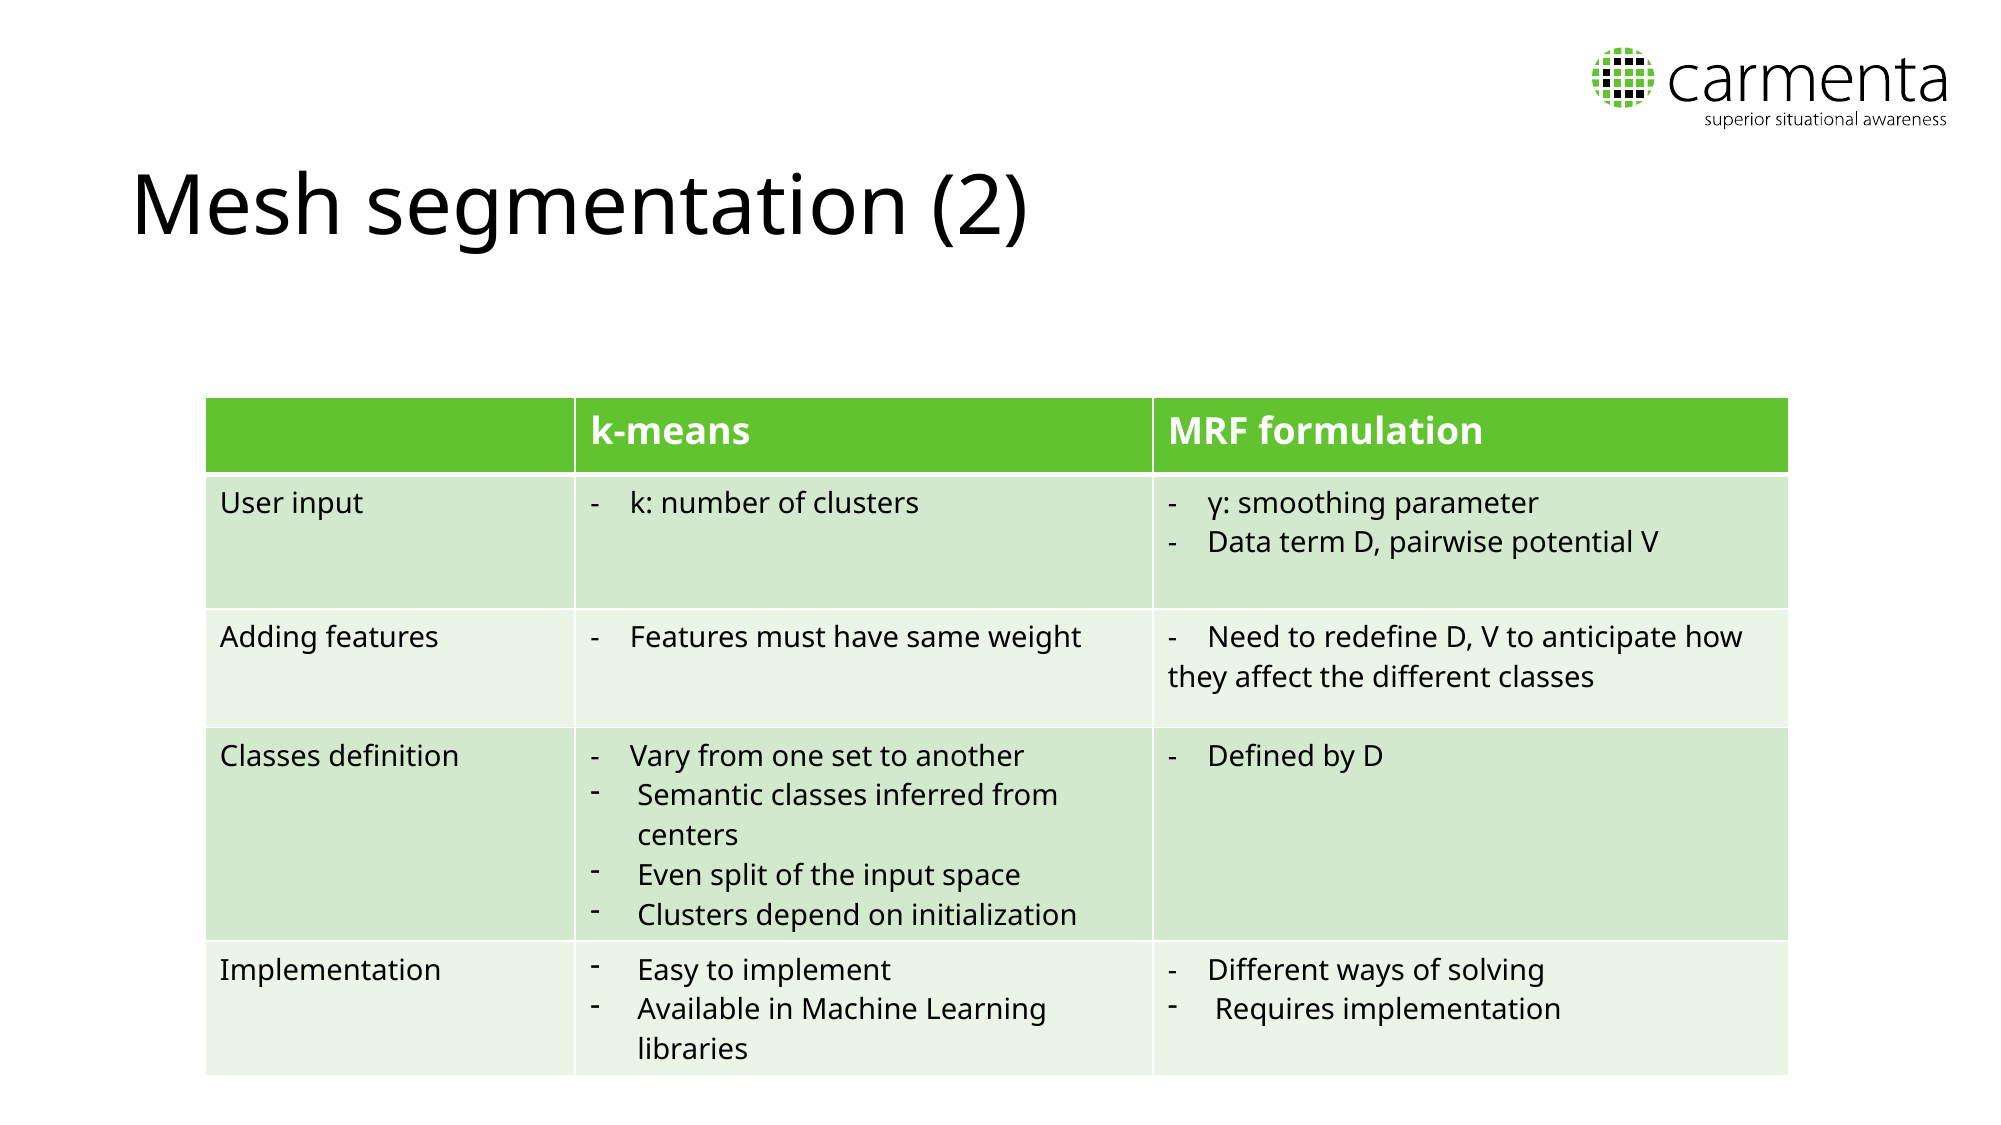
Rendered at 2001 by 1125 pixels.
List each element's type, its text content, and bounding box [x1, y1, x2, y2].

table_cell - Different ways of solving Requires implementation [1154, 942, 1788, 1075]
table_cell - Need to redefine D, V to anticipate how they affect the different classes [1154, 610, 1788, 727]
table_cell User input [206, 477, 574, 608]
table_cell Adding features [206, 610, 574, 727]
table_cell - k: number of clusters [576, 477, 1152, 608]
table_header MRF formulation [1154, 398, 1788, 472]
table_header [206, 398, 574, 472]
table_cell Classes definition [206, 728, 574, 940]
table_cell Implementation [206, 942, 574, 1075]
table_header k-means [576, 398, 1152, 472]
table_cell Easy to implement Available in Machine Learning libraries [576, 942, 1152, 1075]
table_cell - γ: smoothing parameter - Data term D, pairwise potential V [1154, 477, 1788, 608]
table_cell - Features must have same weight [576, 610, 1152, 727]
table_cell - Vary from one set to another Semantic classes inferred from centers Even split of the input space Clusters depend on initialization [576, 728, 1152, 940]
table_cell - Defined by D [1154, 728, 1788, 940]
title Mesh segmentation (2) [130, 143, 1870, 274]
